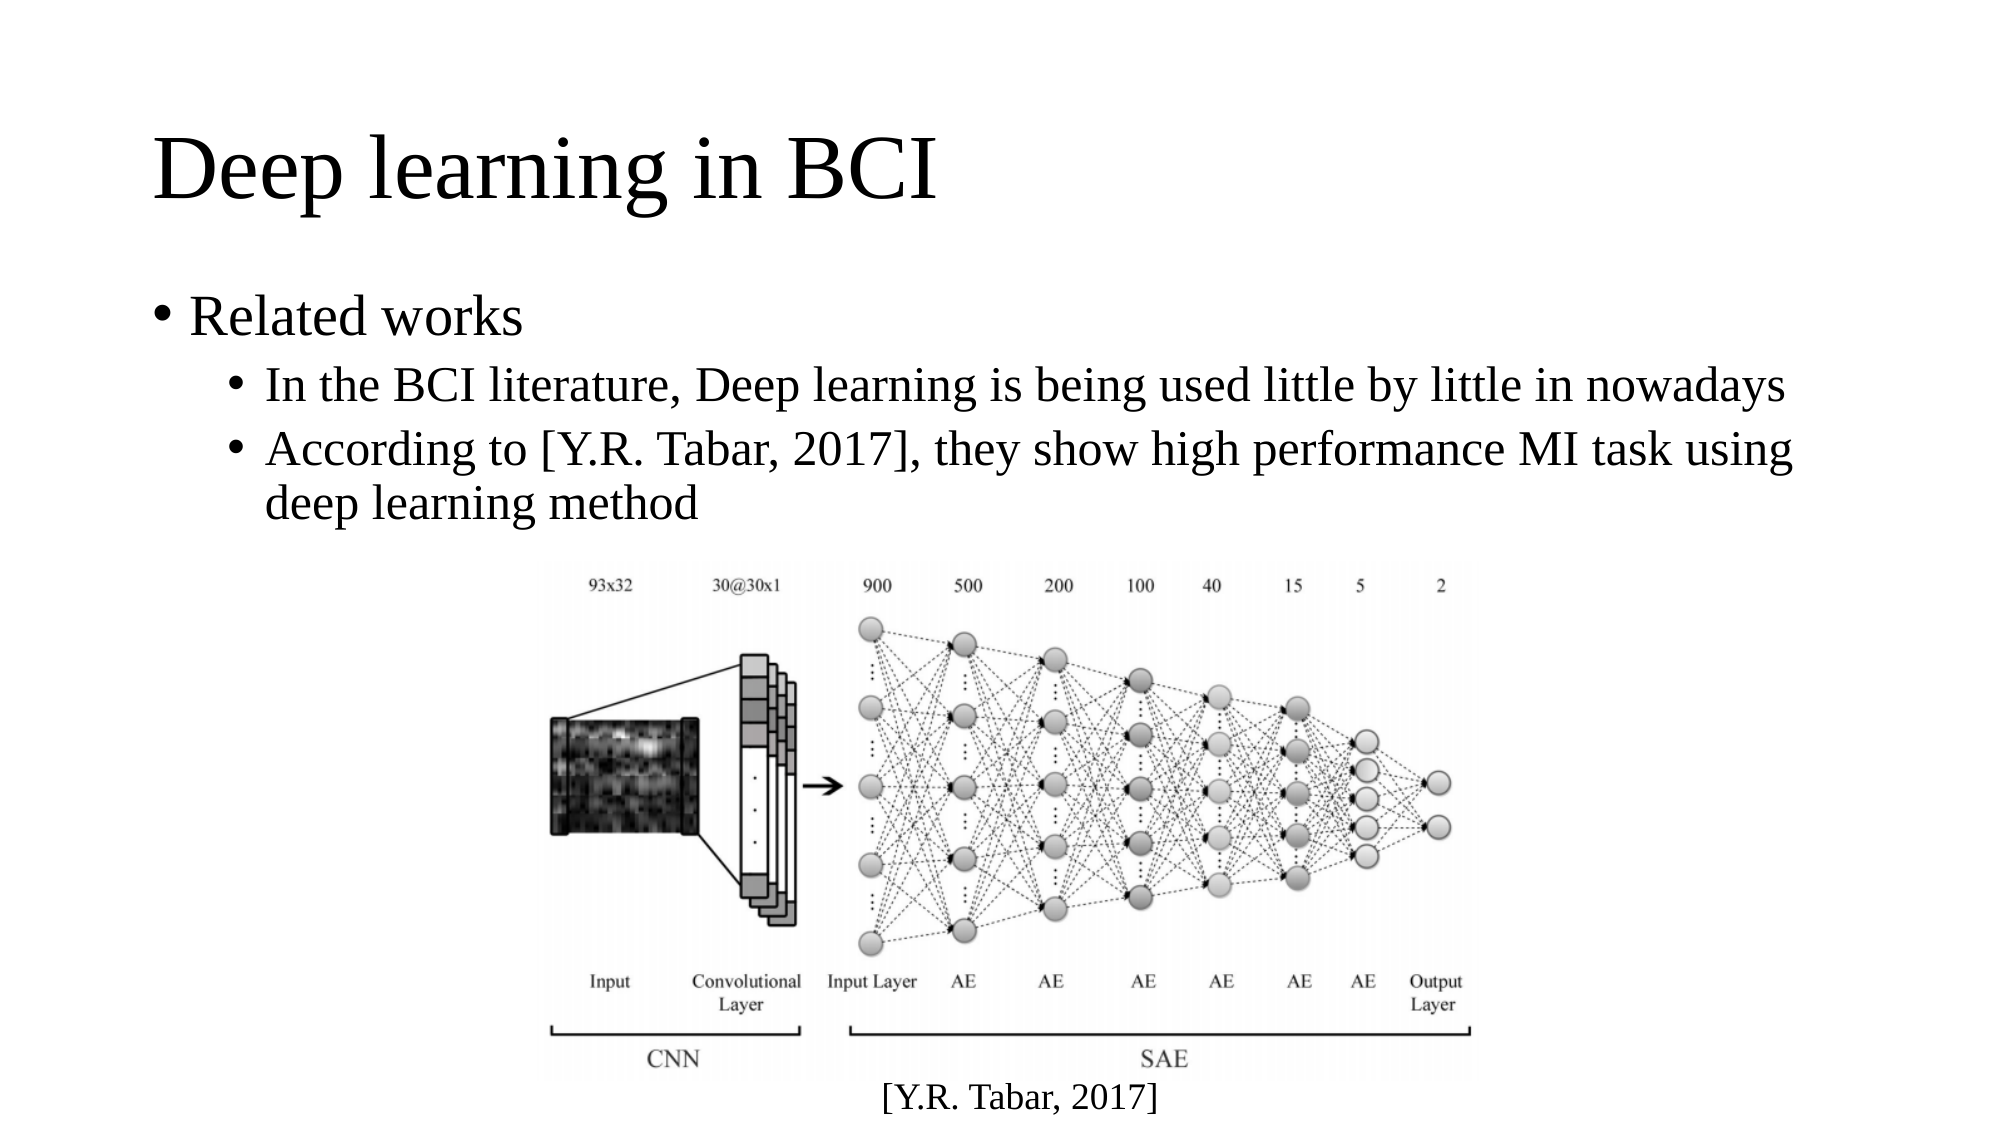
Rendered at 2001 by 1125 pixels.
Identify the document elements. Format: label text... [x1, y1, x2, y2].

picture [521, 560, 1505, 1081]
list Related works In the BCI literature, Deep learning is being used little by little in nowadays According to [Y.R. Tabar, 2017], they show high performance MI task using deep learning method [137, 277, 1863, 1014]
title Deep learning in BCI [137, 59, 1863, 277]
text_box [Y.R. Tabar, 2017] [866, 1081, 1197, 1125]
